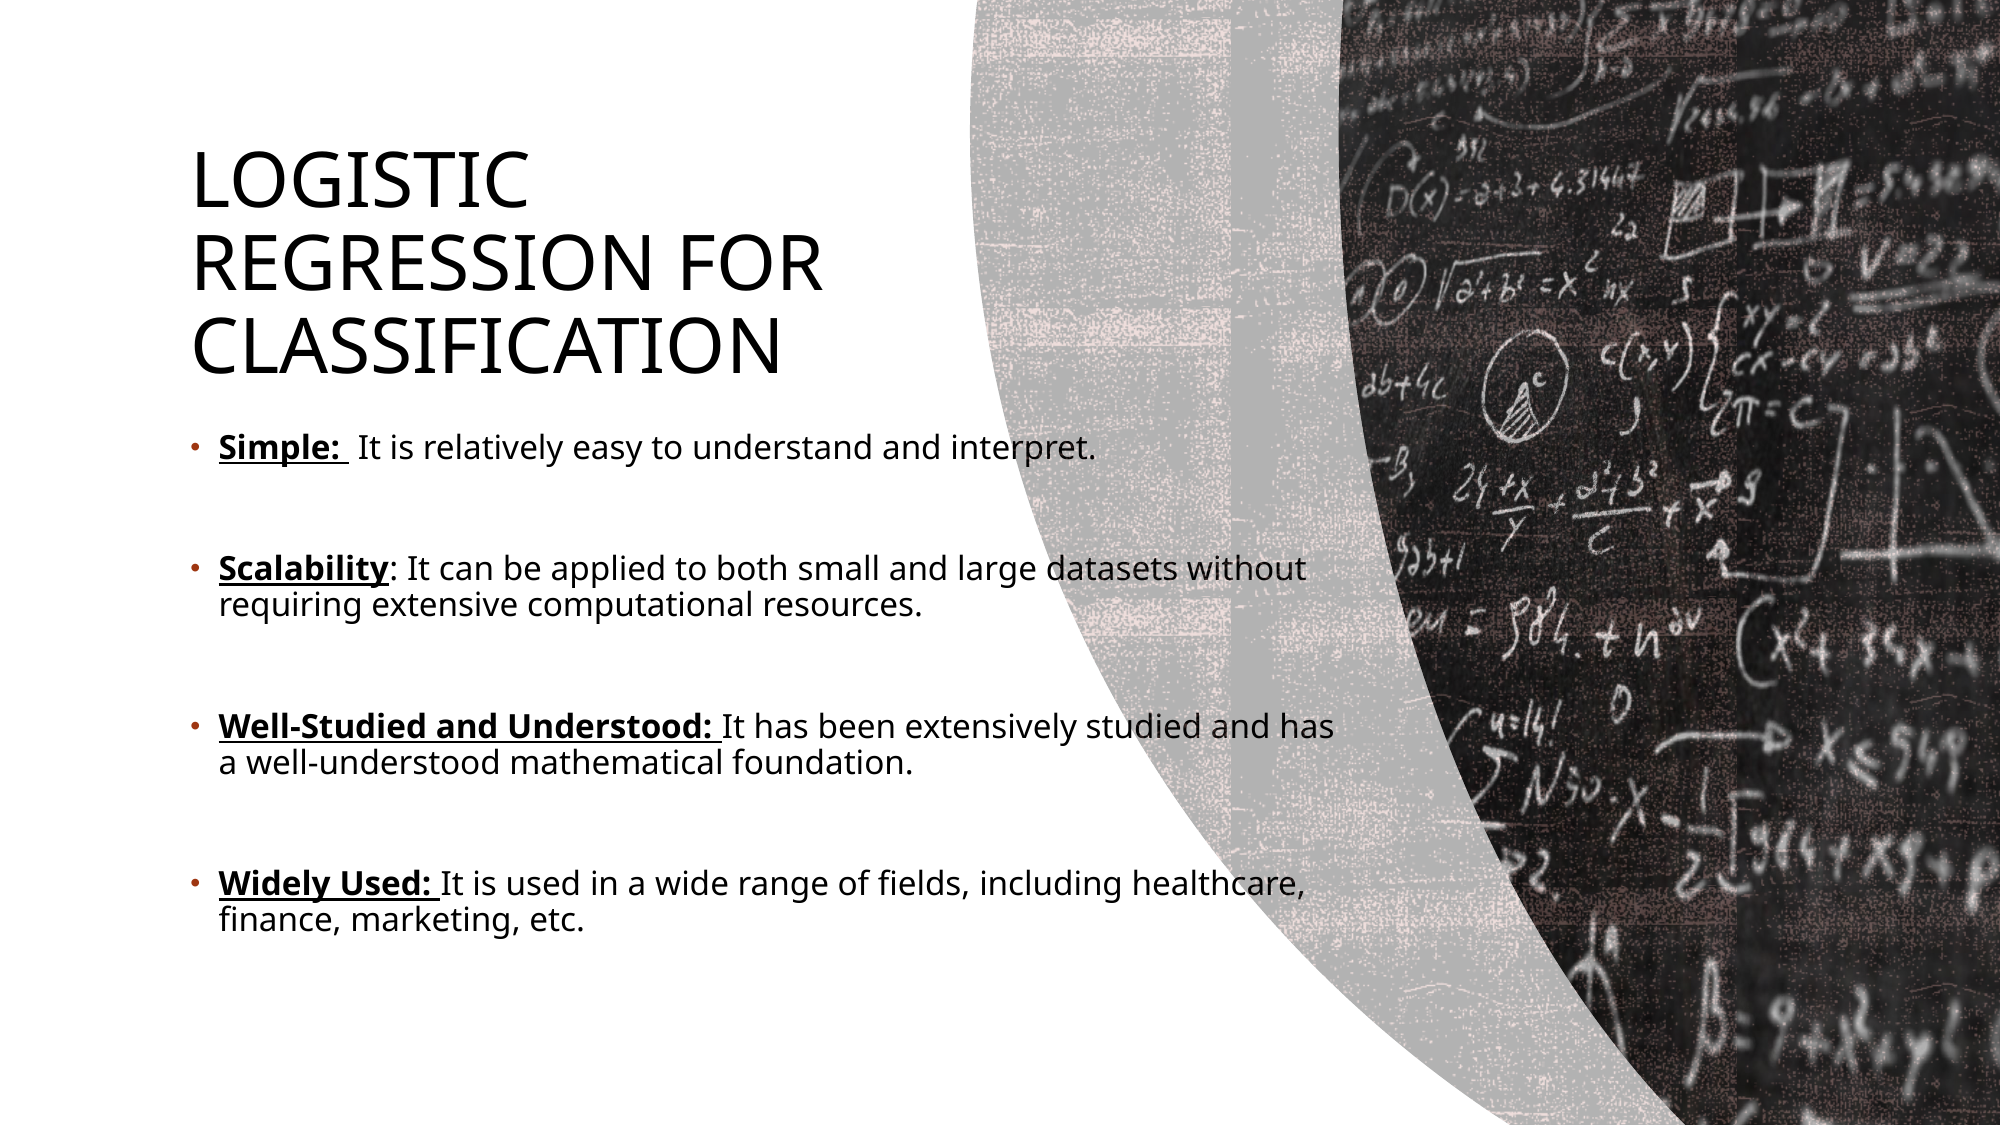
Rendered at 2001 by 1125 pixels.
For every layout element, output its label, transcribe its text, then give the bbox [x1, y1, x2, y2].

text_box [968, 0, 1338, 991]
title Logistic Regression for Classification [175, 130, 952, 400]
picture [1341, 2, 1999, 1124]
list Simple: It is relatively easy to understand and interpret. Scalability: It can be applied to both small and large datasets without requiring extensive computational resources. Well-Studied and Understood: It has been extensively studied and has a well-understood mathematical foundation. Widely Used: It is used in a wide range of fields, including healthcare, finance, marketing, etc. [175, 423, 1338, 1013]
